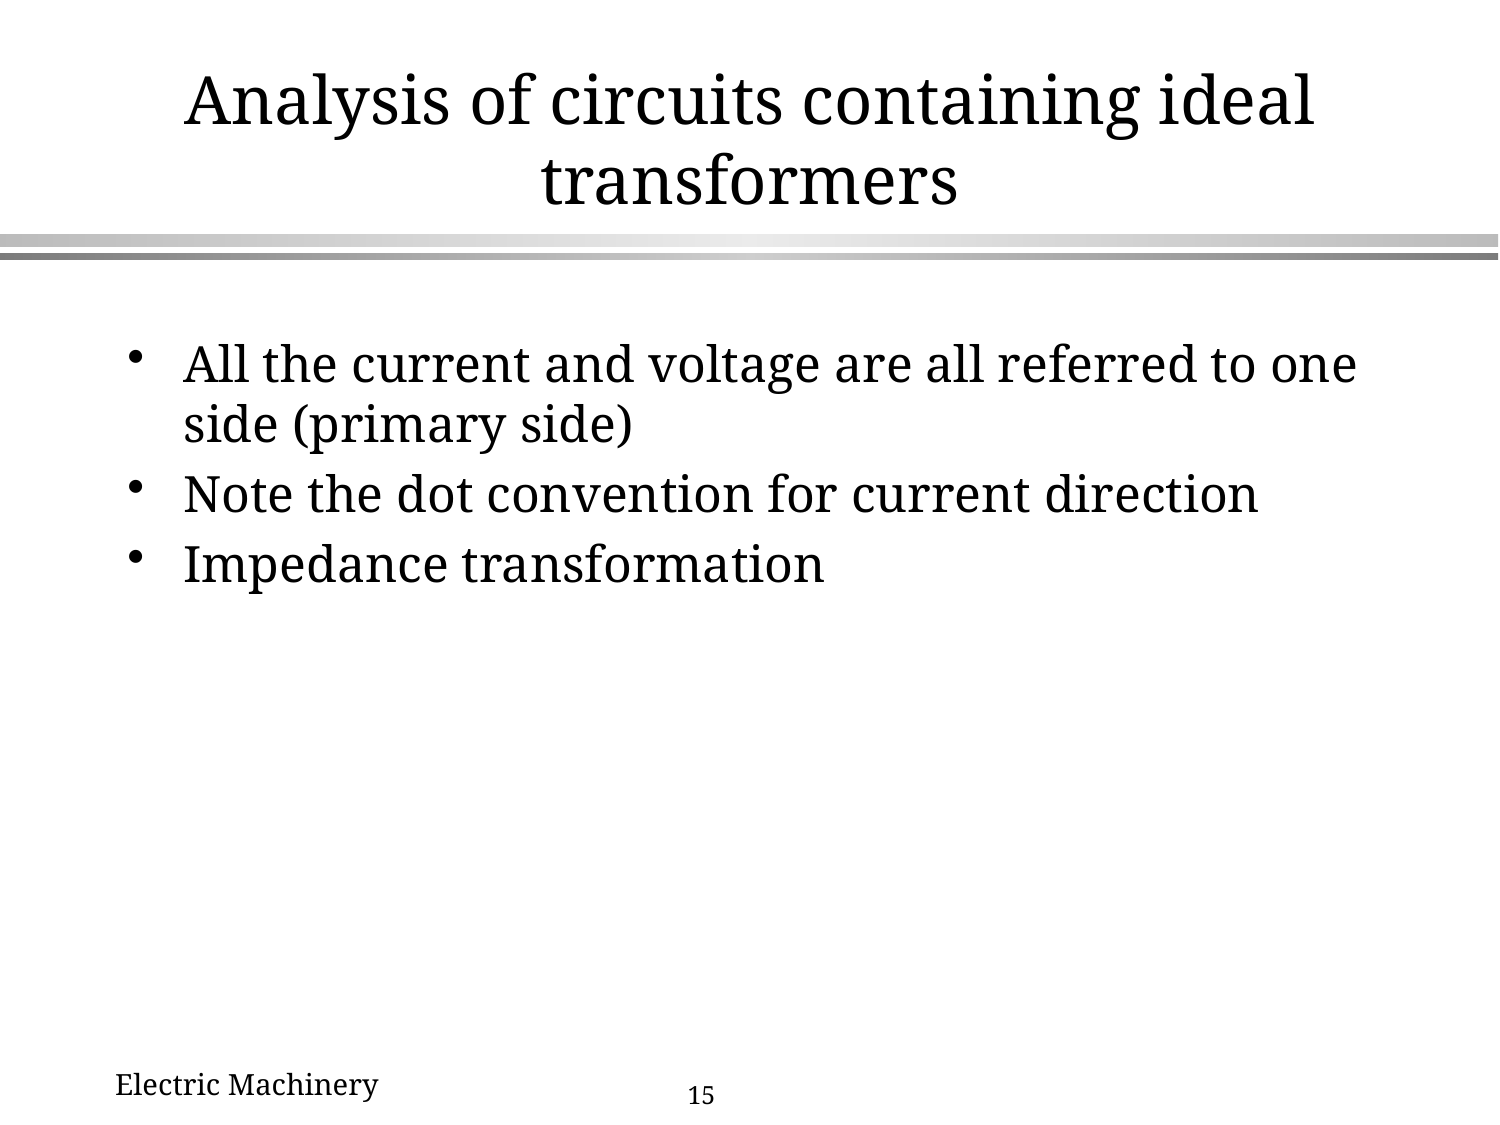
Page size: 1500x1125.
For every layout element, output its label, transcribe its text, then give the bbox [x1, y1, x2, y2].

footer Electric Machinery [100, 1058, 576, 1090]
title Analysis of circuits containing ideal transformers [112, 37, 1388, 225]
list All the current and voltage are all referred to one side (primary side) Note the dot convention for current direction Impedance transformation [112, 324, 1388, 1000]
